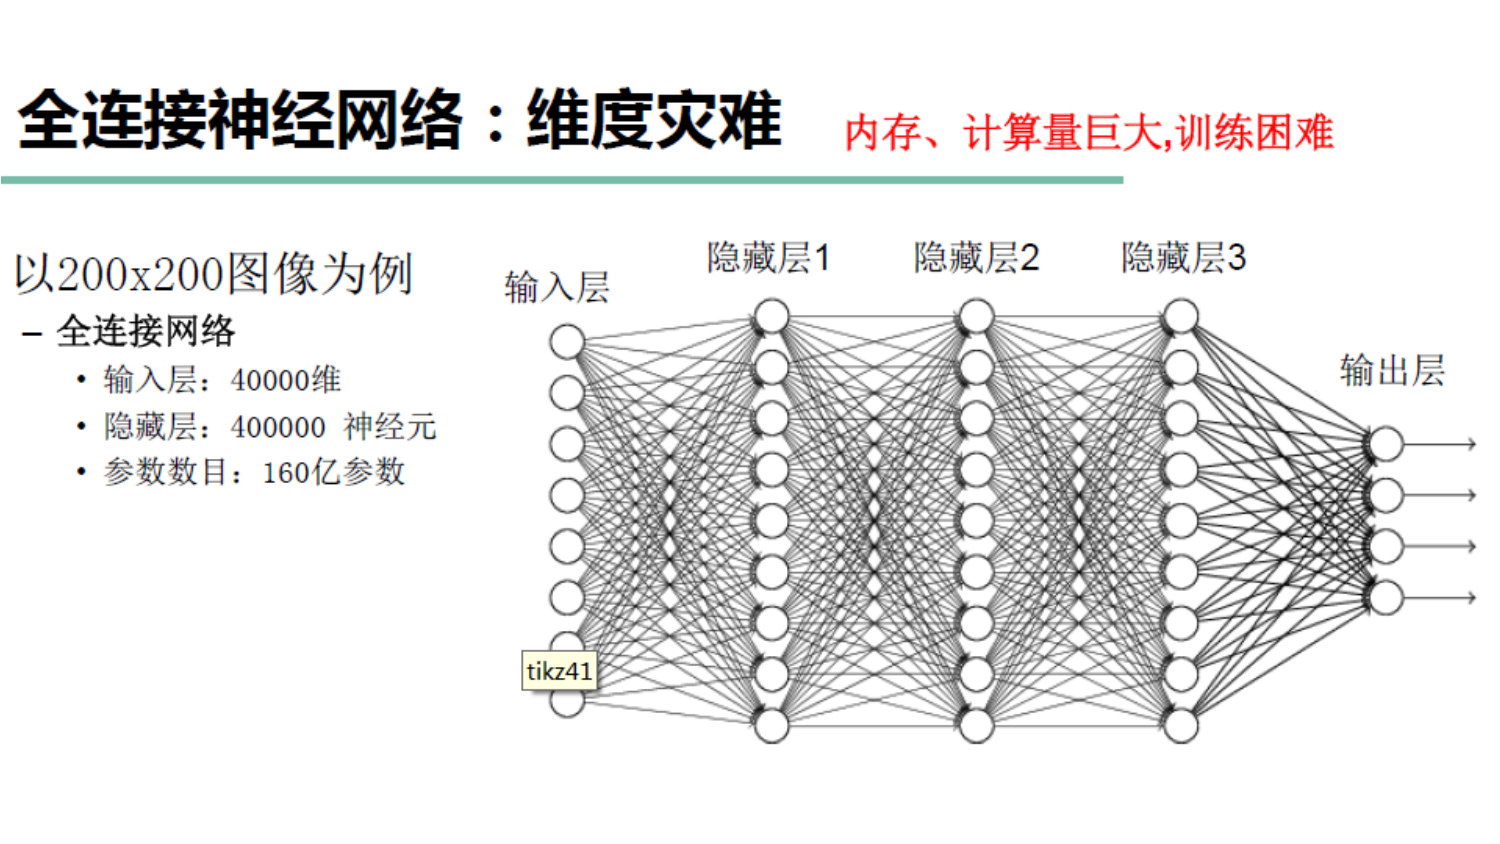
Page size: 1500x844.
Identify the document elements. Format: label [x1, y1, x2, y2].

picture [1, 80, 1499, 763]
